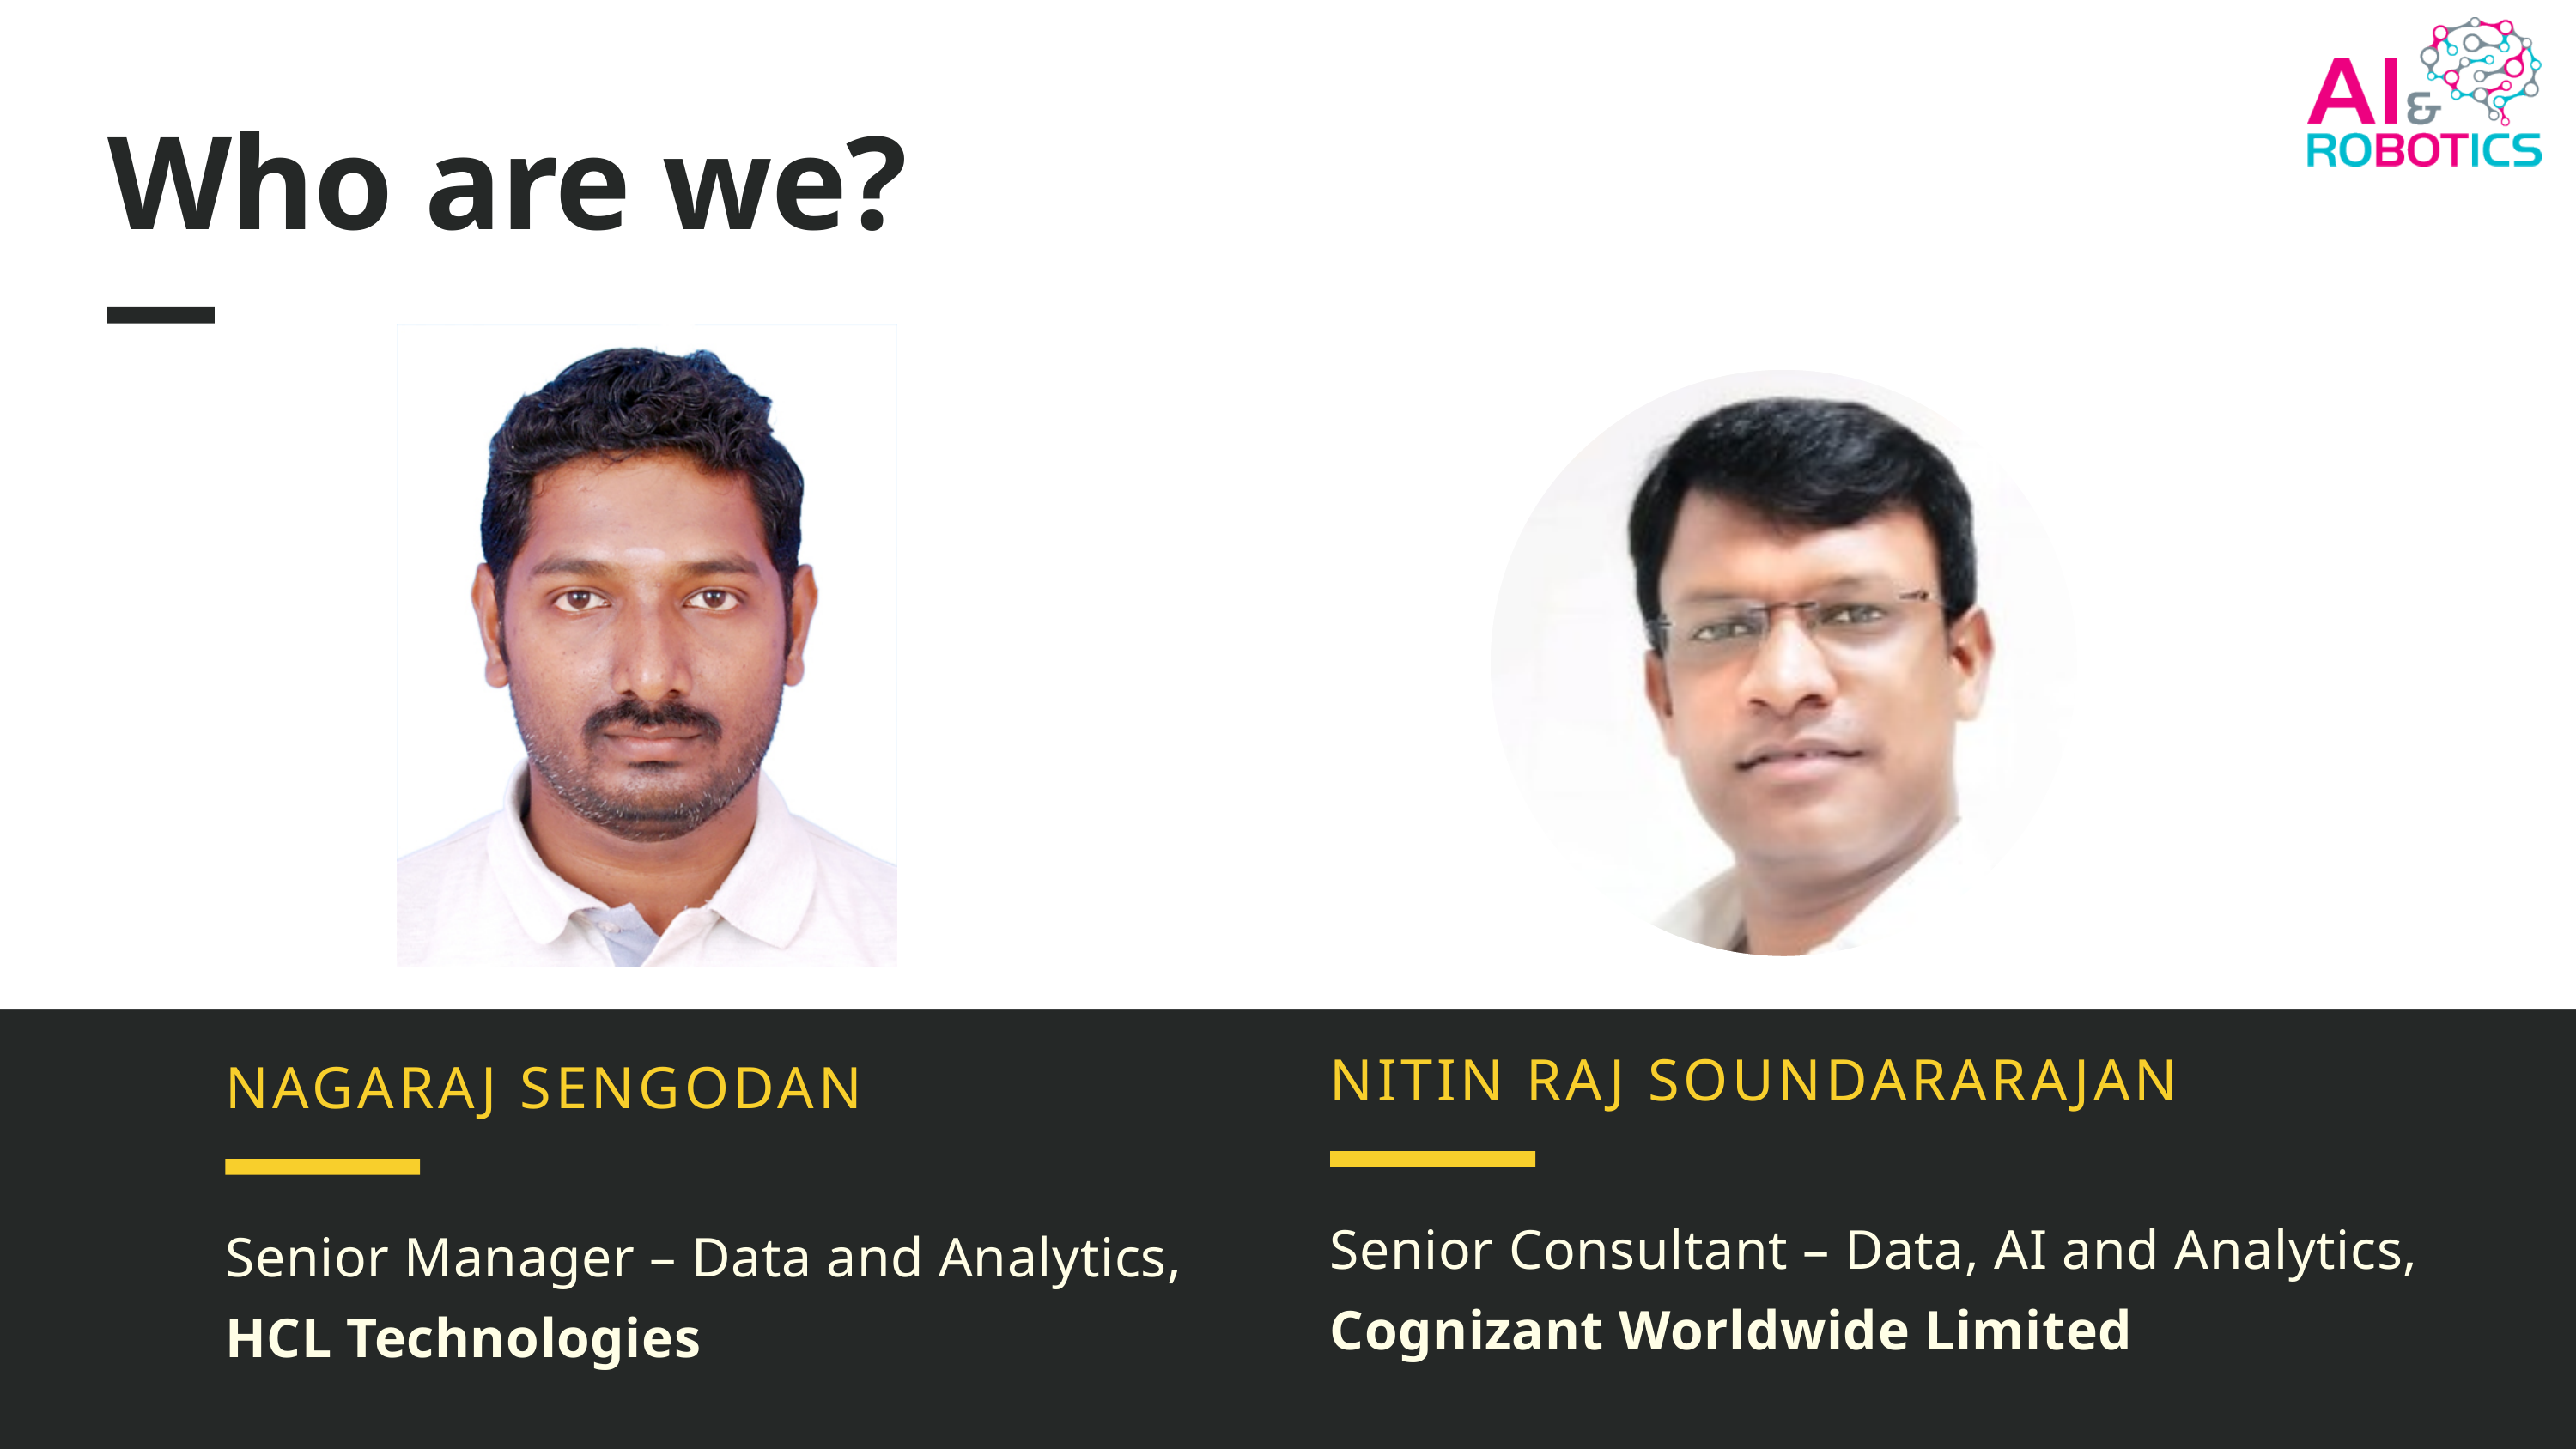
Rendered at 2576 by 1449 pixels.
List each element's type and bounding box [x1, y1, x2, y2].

picture [1485, 365, 2082, 961]
text_box [106, 106, 1784, 324]
picture [397, 324, 897, 967]
text_box [1329, 1031, 2470, 1437]
picture [2307, 17, 2542, 167]
text_box [225, 1039, 1305, 1362]
text_box [0, 0, 2576, 1010]
